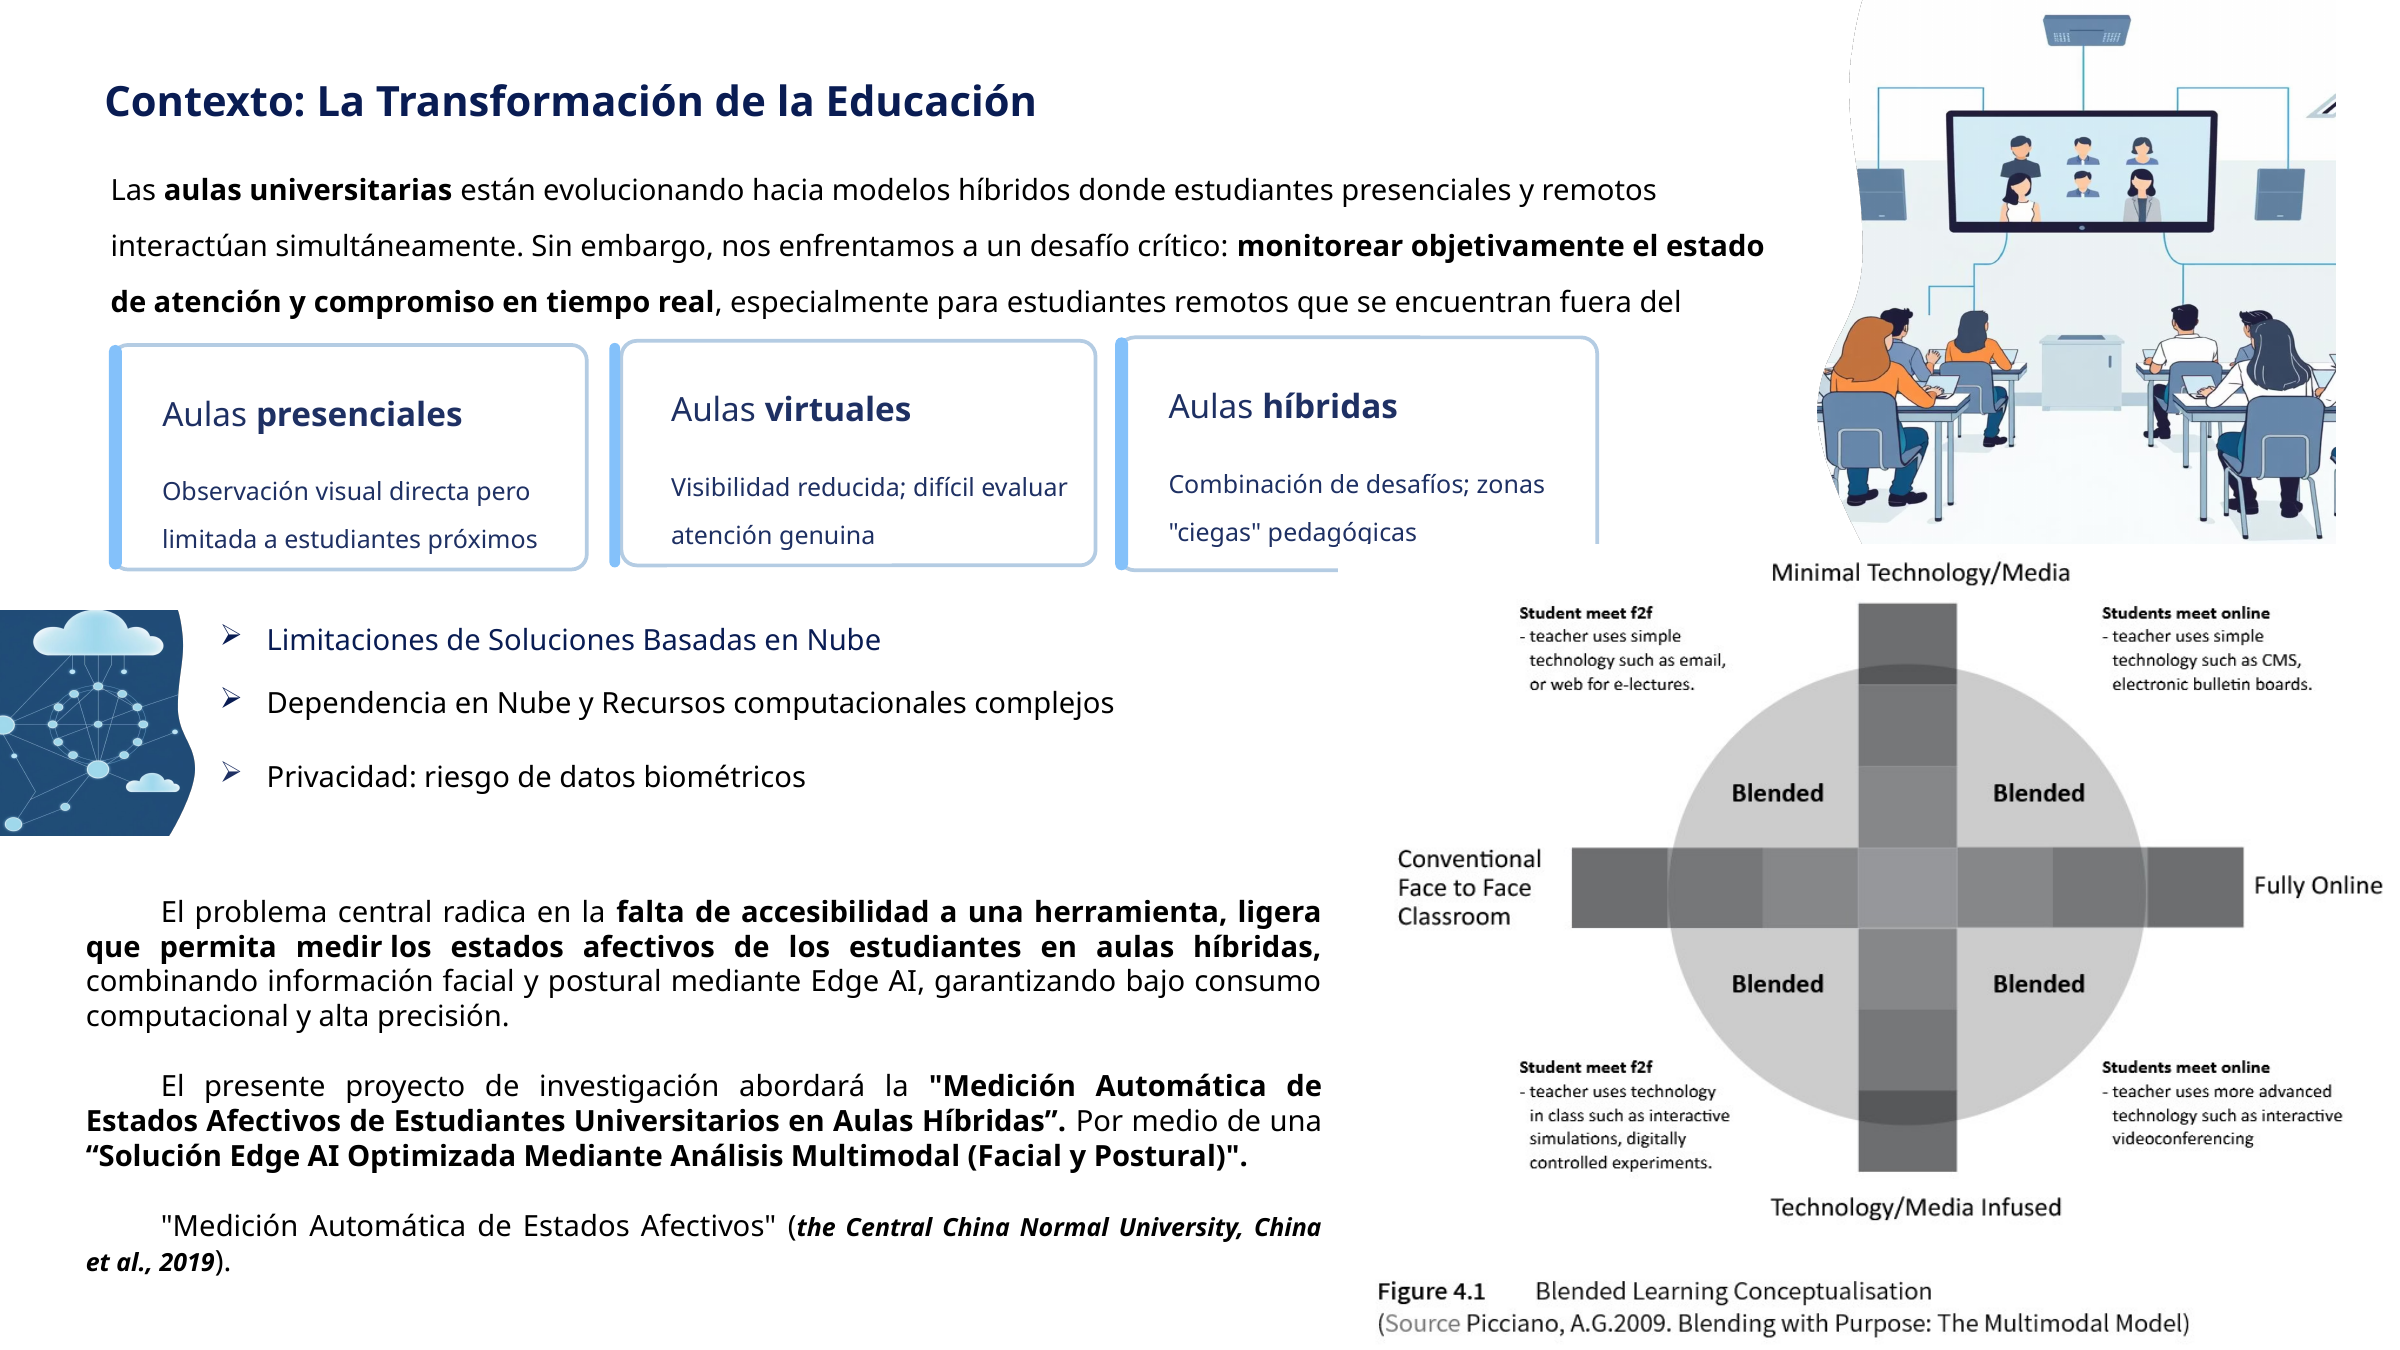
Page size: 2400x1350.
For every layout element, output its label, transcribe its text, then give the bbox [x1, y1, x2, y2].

text_box Visibilidad reducida; difícil evaluar atención genuina [671, 453, 1077, 548]
text_box Aulas híbridas [1168, 375, 1507, 424]
text_box [1115, 337, 1129, 571]
text_box [1127, 337, 1598, 571]
text_box Observación visual directa pero limitada a estudiantes próximos [162, 457, 570, 552]
text_box Limitaciones de Soluciones Basadas en Nube [219, 612, 1332, 675]
text_box [120, 344, 587, 570]
text_box [621, 340, 1096, 566]
text_box Aulas virtuales [671, 379, 1006, 425]
text_box Privacidad: riesgo de datos biométricos [219, 736, 982, 831]
text_box Contexto: La Transformación de la Educación [104, 62, 1363, 236]
text_box Aulas presenciales [162, 383, 499, 429]
text_box Combinación de desafíos; zonas "ciegas" pedagógicas [1168, 450, 1580, 549]
text_box [108, 344, 122, 570]
text_box El problema central radica en la falta de accesibilidad a una herramienta, ligera que permita medir los estados afectivos de los estudiantes en aulas híbridas, combinando información facial y postural mediante Edge AI, garantizando bajo consumo computacional y alta precisión. El presente proyecto de investigación abordará la "Medición Automática de Estados Afectivos de Estudiantes Universitarios en Aulas Híbridas”. Por medio de una “Solución Edge AI Optimizada Mediante Análisis Multimodal (Facial y Postural)". "Medición Automática de Estados Afectivos" (the Central China Normal University, China et al., 2019). [70, 885, 1332, 1320]
text_box [609, 342, 621, 568]
text_box Las aulas universitarias están evolucionando hacia modelos híbridos donde estudiantes presenciales y remotos interactúan simultáneamente. Sin embargo, nos enfrentamos a un desafío crítico: monitorear objetivamente el estado de atención y compromiso en tiempo real, especialmente para estudiantes remotos que se encuentran fuera del alcance visual directo. [110, 150, 1767, 325]
picture [1338, 0, 2400, 1350]
picture [0, 610, 196, 836]
text_box Dependencia en Nube y Recursos computacionales complejos [219, 675, 1332, 748]
